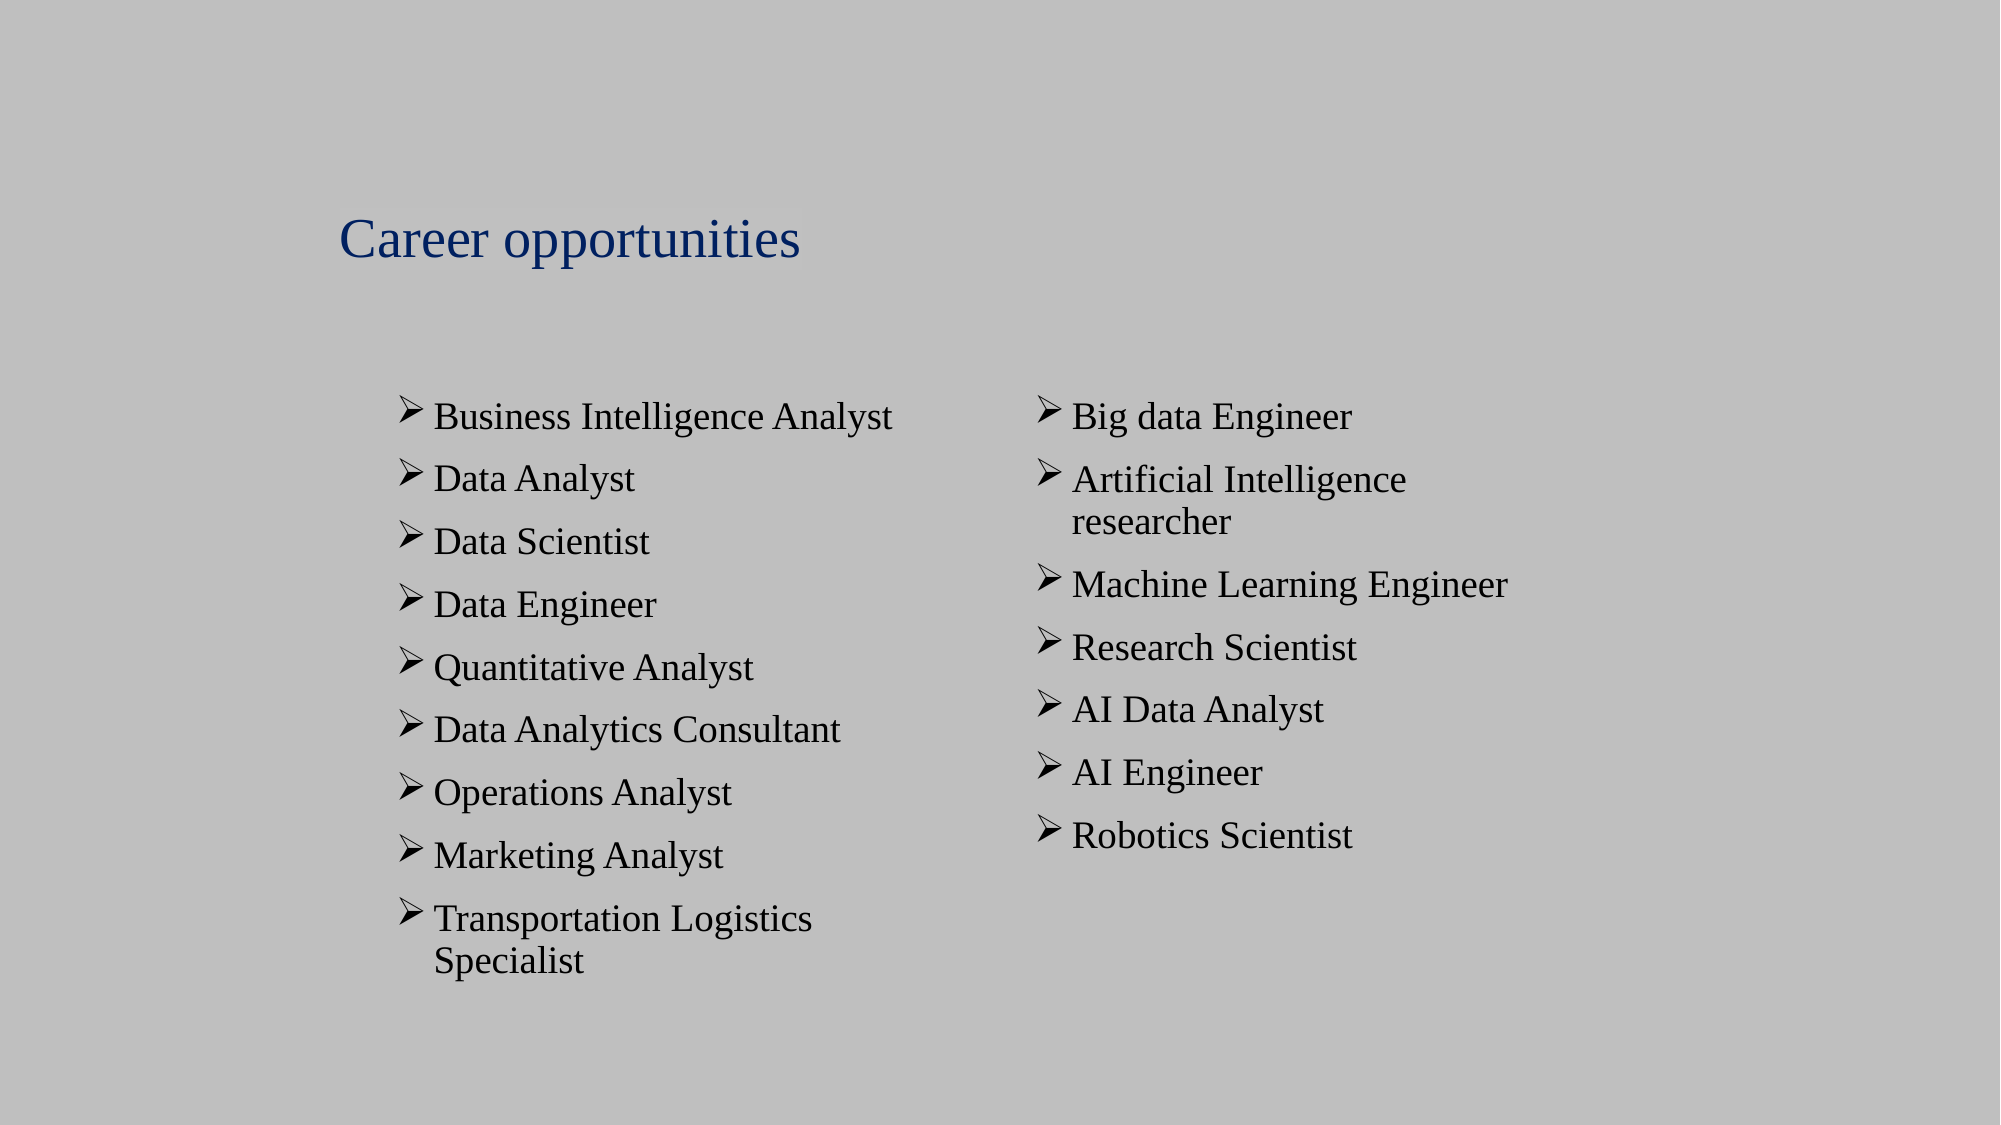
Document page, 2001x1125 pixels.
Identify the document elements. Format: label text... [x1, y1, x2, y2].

list Big data Engineer Artificial Intelligence researcher Machine Learning Engineer Research Scientist AI Data Analyst AI Engineer Robotics Scientist [1019, 388, 1572, 886]
title Career opportunities [324, 155, 1675, 324]
list Business Intelligence Analyst Data Analyst Data Scientist Data Engineer Quantitative Analyst Data Analytics Consultant Operations Analyst Marketing Analyst Transportation Logistics Specialist [381, 388, 981, 970]
